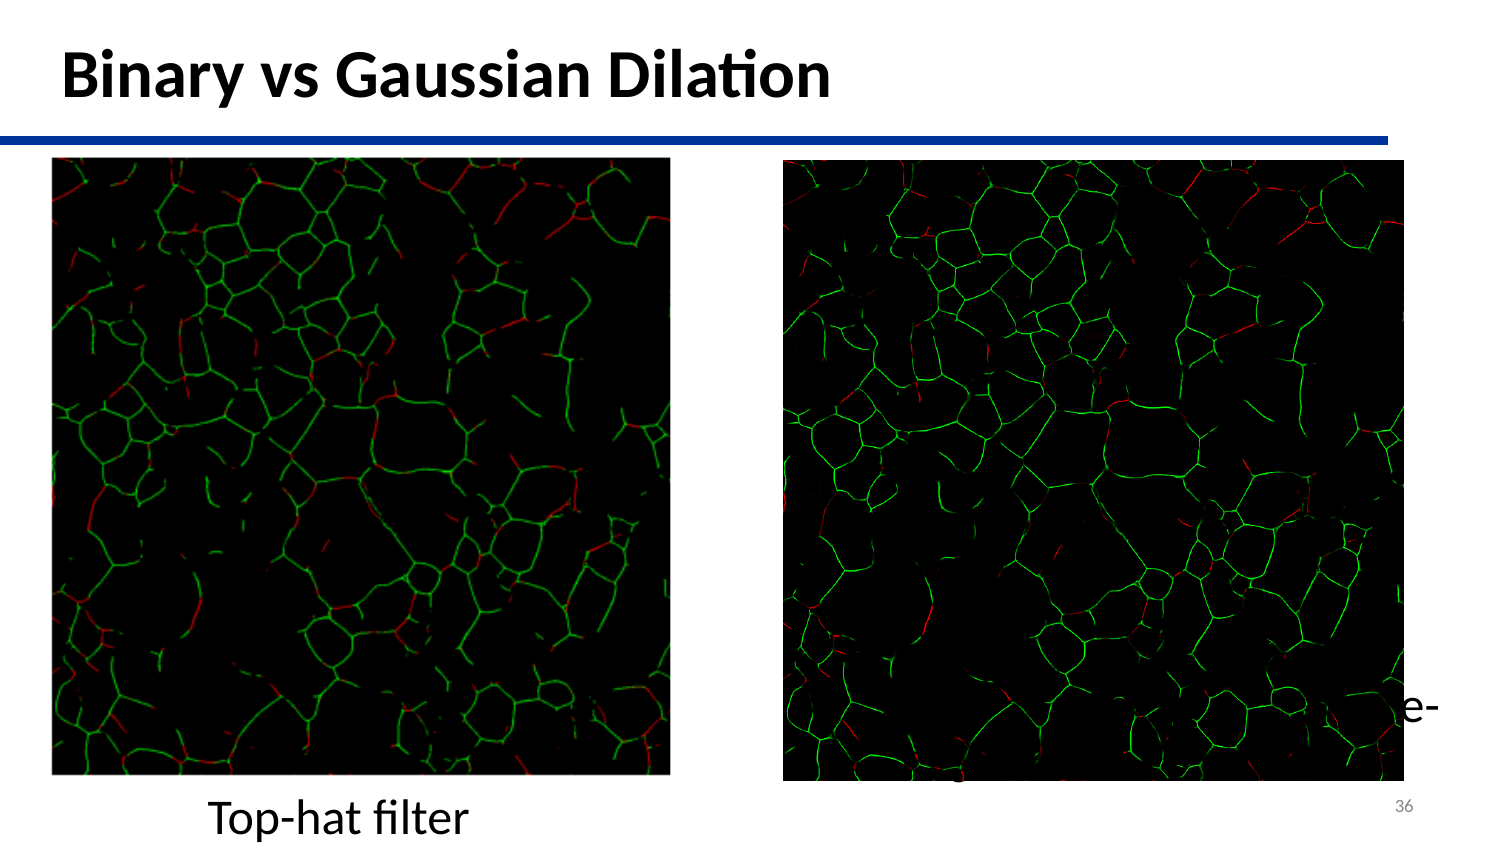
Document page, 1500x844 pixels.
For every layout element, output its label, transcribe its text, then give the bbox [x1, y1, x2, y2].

slide_number ‹#› [1074, 782, 1425, 827]
picture [49, 152, 671, 781]
text_box Epoch=300, loss=-17.9e-3 [1409, 657, 1472, 761]
title Binary vs Gaussian Dilation [50, 0, 1500, 141]
picture [783, 160, 1404, 781]
text_box Top-hat filter Gaussian dilation [147, 769, 1353, 835]
